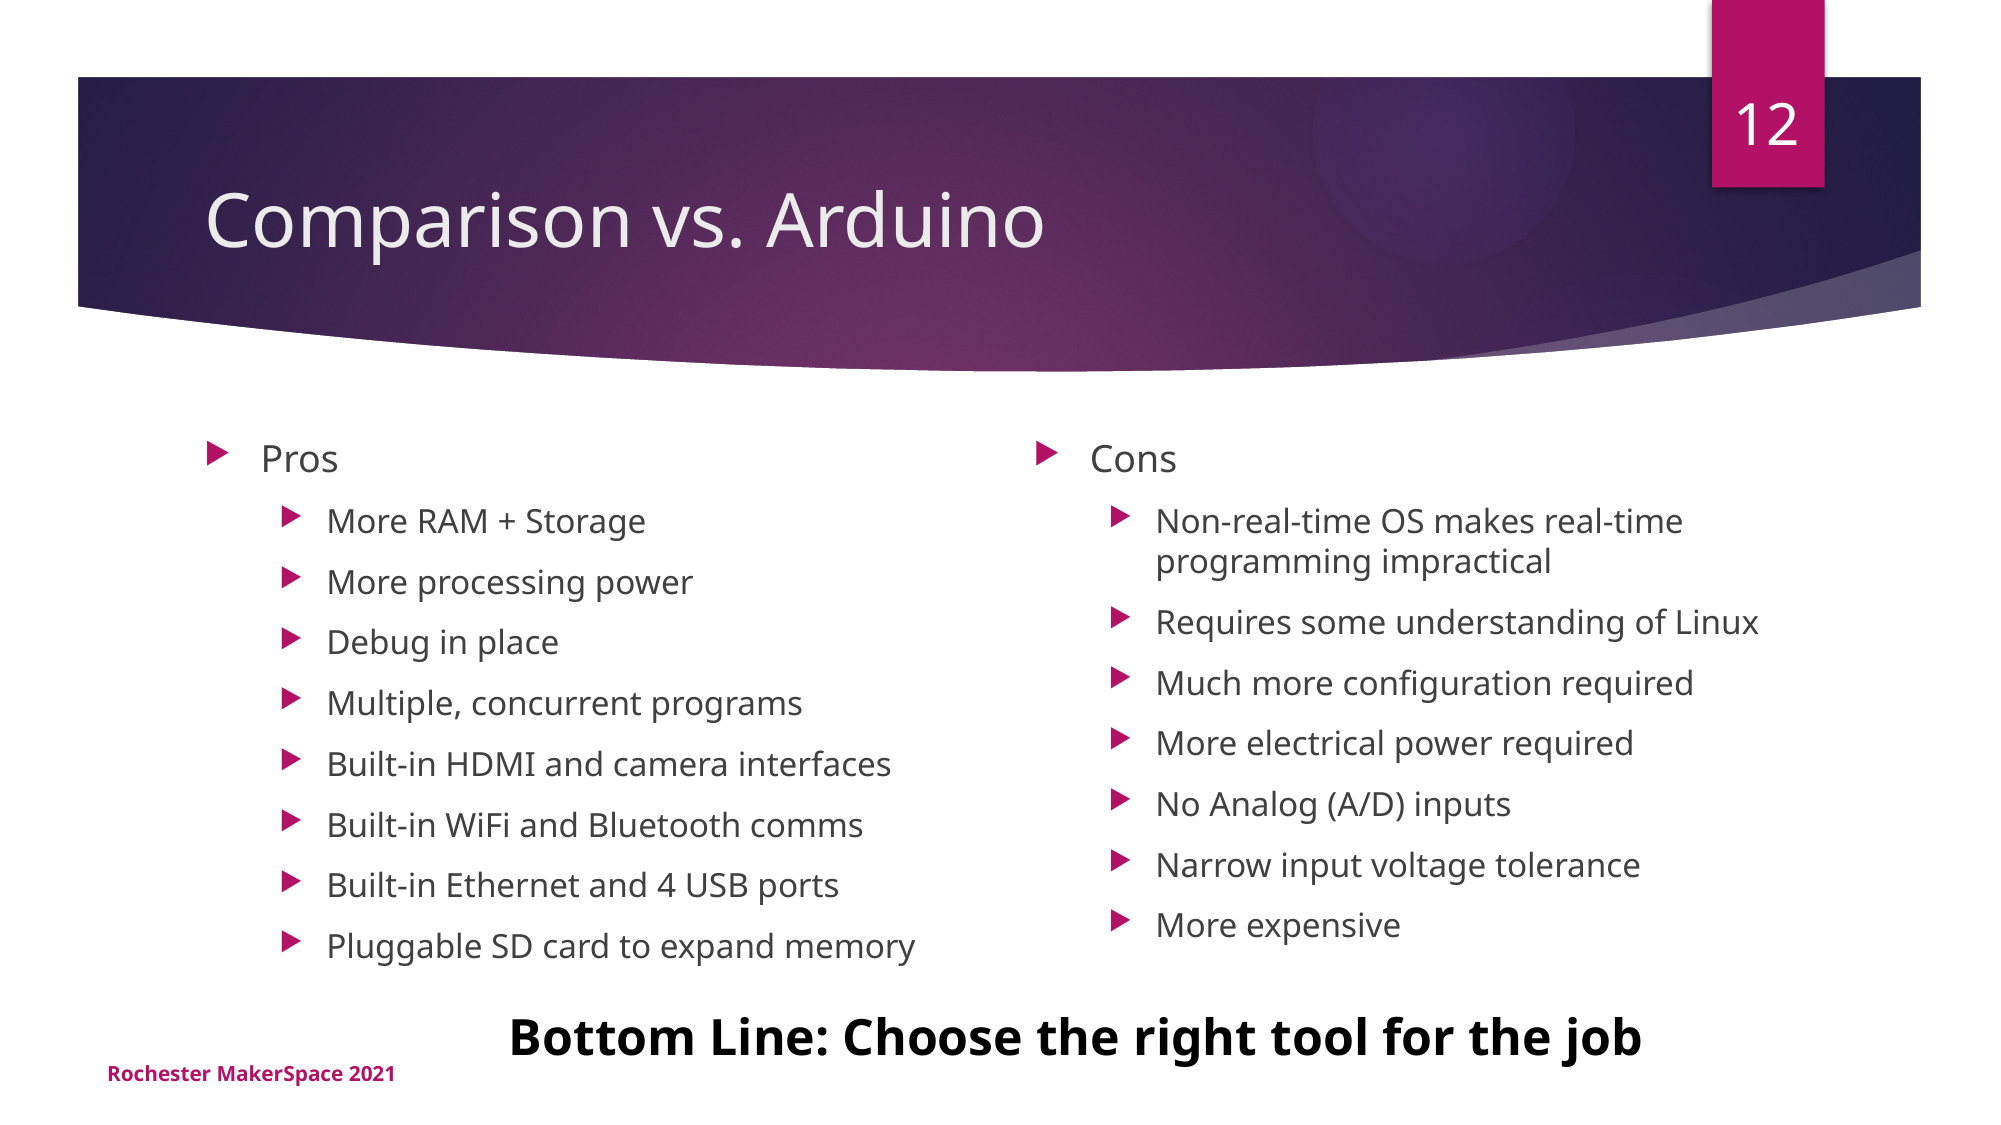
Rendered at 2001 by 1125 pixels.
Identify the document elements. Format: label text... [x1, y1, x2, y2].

footer Rochester MakerSpace 2021 [92, 1048, 726, 1099]
slide_number 12 [1698, 48, 1836, 175]
text_box Bottom Line: Choose the right tool for the job [493, 997, 1887, 1073]
list Pros More RAM + Storage More processing power Debug in place Multiple, concurrent programs Built-in HDMI and camera interfaces Built-in WiFi and Bluetooth comms Built-in Ethernet and 4 USB ports Pluggable SD card to expand memory [189, 427, 981, 988]
title Comparison vs. Arduino [189, 159, 1627, 276]
list Cons Non-real-time OS makes real-time programming impractical Requires some understanding of Linux Much more configuration required More electrical power required No Analog (A/D) inputs Narrow input voltage tolerance More expensive [1018, 427, 1810, 988]
